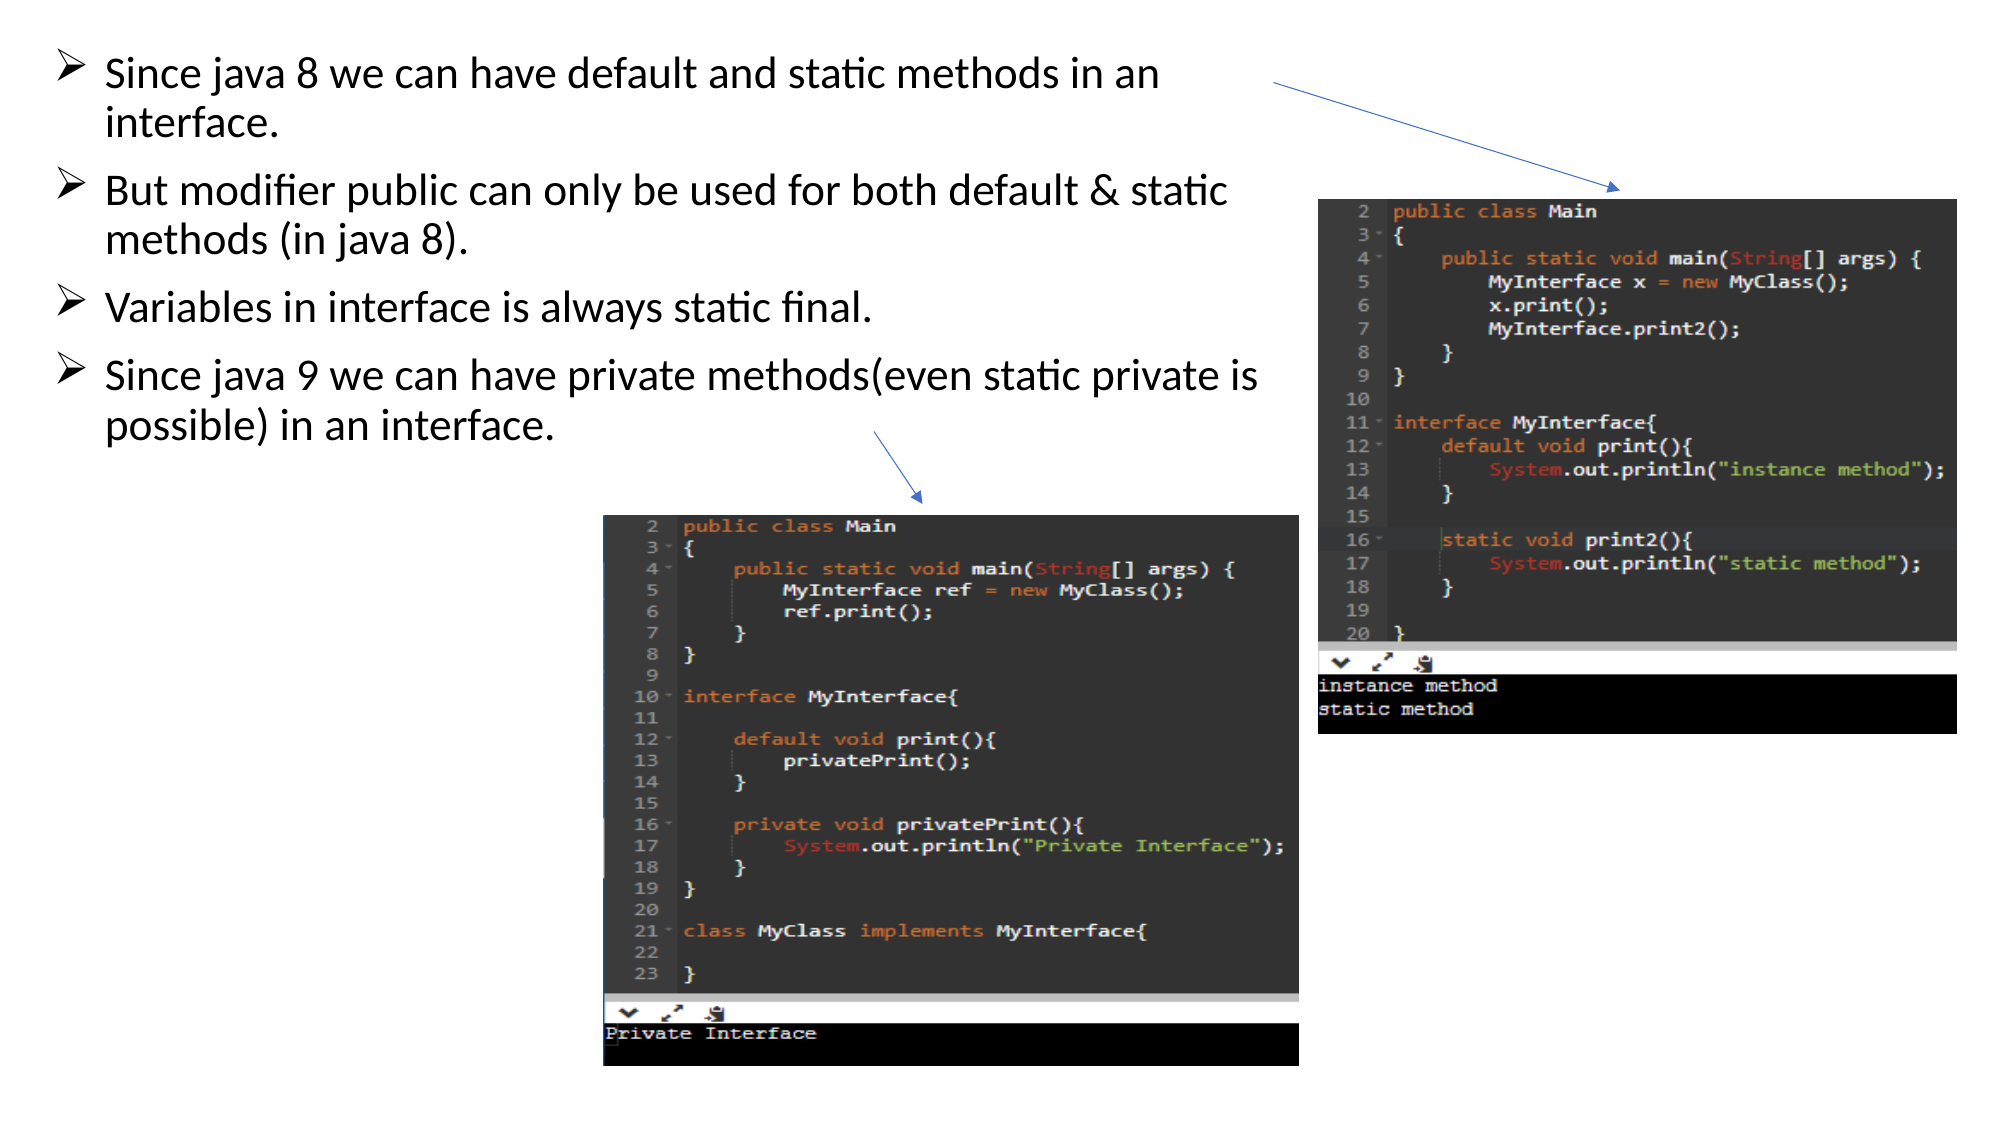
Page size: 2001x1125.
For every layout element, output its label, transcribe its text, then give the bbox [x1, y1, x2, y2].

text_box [873, 431, 923, 504]
picture [603, 515, 1299, 1066]
picture [1318, 199, 1957, 734]
subtitle Since java 8 we can have default and static methods in an interface. But modifier public can only be used for both default & static methods (in java 8). Variables in interface is always static final. Since java 9 we can have private methods(even static private is possible) in an interface. [38, 41, 1299, 461]
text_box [1273, 82, 1620, 191]
